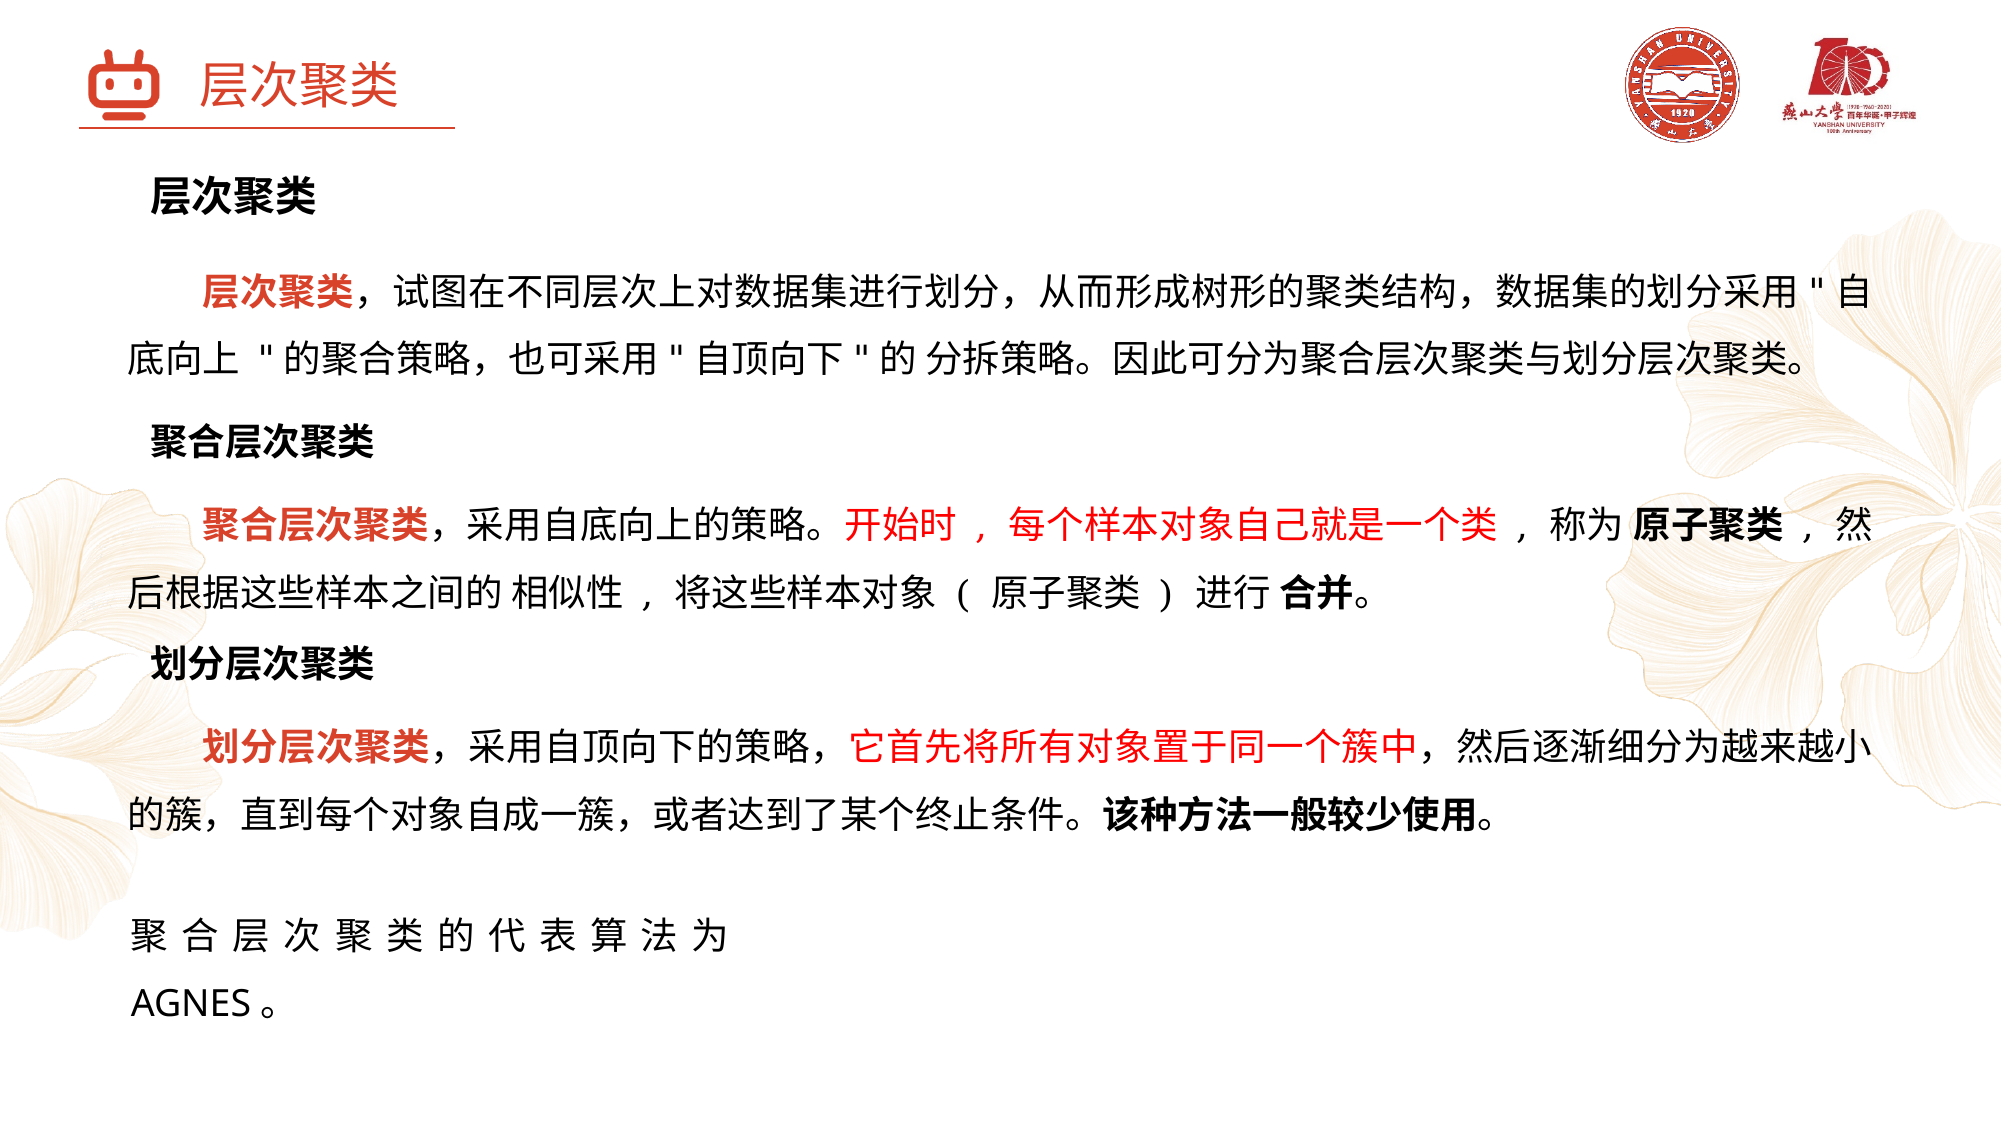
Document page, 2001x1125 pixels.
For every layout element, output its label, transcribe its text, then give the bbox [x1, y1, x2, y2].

text_box 聚合层次聚类的代表算法为AGNES。 [308, 881, 754, 964]
text_box 层次聚类 [135, 161, 875, 227]
picture [1529, 188, 2001, 855]
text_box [1624, 22, 1939, 147]
text_box 层次聚类 [184, 46, 415, 121]
picture [78, 39, 169, 127]
text_box 聚合层次聚类，采用自底向上的策略。开始时 , 每个样本对象自己就是一个类 , 称为 原子聚类 , 然后根据这些样本之间的 相似性 , 将这些样本对象 ( 原子聚类 ) 进行 合并。 [308, 471, 1529, 621]
picture [0, 358, 390, 1012]
text_box 划分层次聚类，采用自顶向下的策略，它首先将所有对象置于同一个簇中，然后逐渐细分为越来越小的簇，直到每个对象自成一簇，或者达到了某个终止条件。该种方法一般较少使用。 [308, 693, 1529, 844]
text_box 划分层次聚类 [308, 633, 875, 693]
text_box 层次聚类，试图在不同层次上对数据集进行划分，从而形成树形的聚类结构，数据集的划分采用"自 底向上 "的聚合策略，也可采用"自顶向下"的 分拆策略。因此可分为聚合层次聚类与划分层次聚类。 [112, 237, 1529, 388]
text_box 聚合层次聚类 [135, 410, 875, 471]
